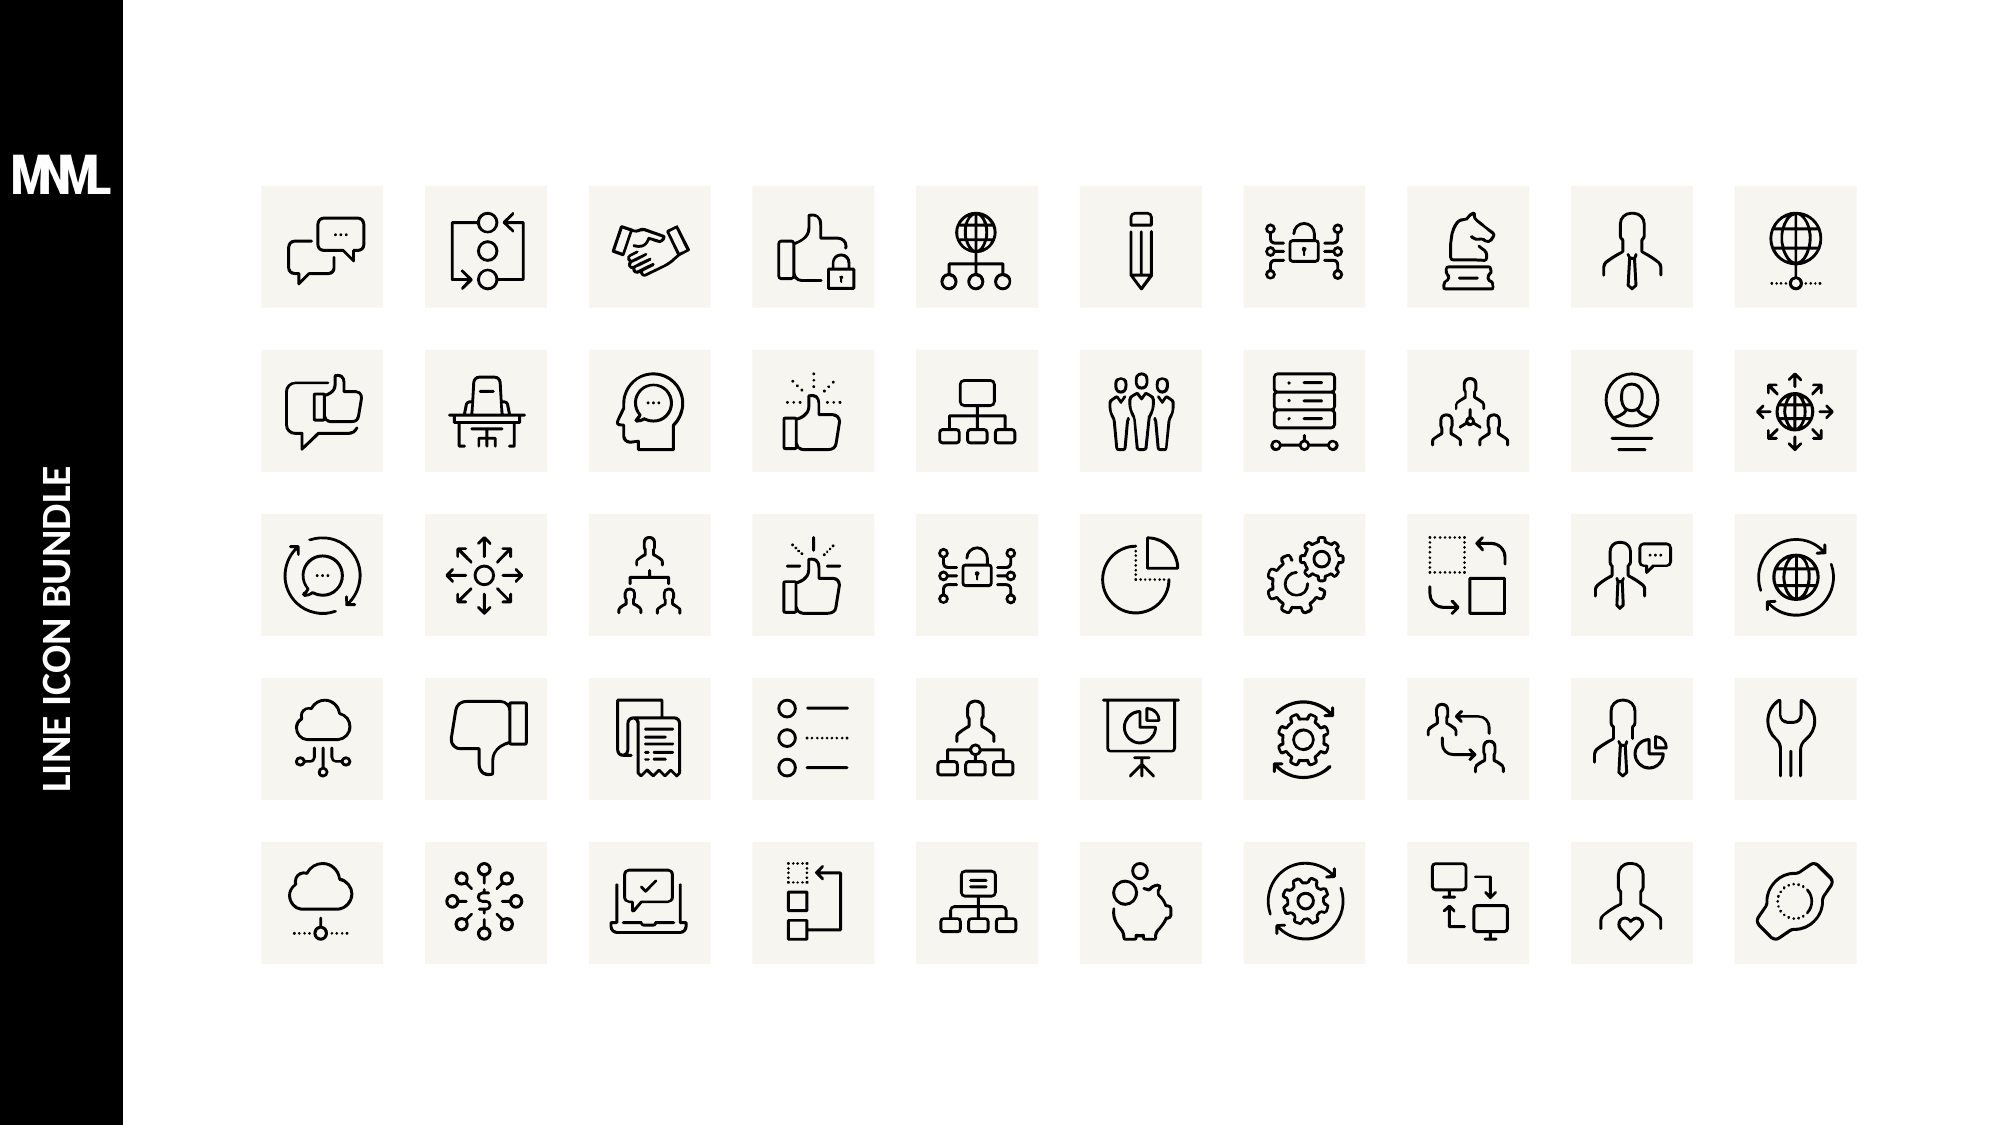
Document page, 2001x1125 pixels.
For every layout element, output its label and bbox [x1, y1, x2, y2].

text_box [1298, 536, 1345, 583]
text_box [1615, 576, 1625, 610]
text_box [1638, 542, 1673, 574]
text_box [611, 225, 666, 257]
text_box [1323, 246, 1344, 257]
text_box [1767, 383, 1779, 396]
text_box [940, 211, 1012, 291]
text_box [1112, 879, 1139, 906]
text_box [476, 212, 525, 291]
text_box [1270, 433, 1339, 452]
text_box [1775, 392, 1815, 432]
text_box [655, 587, 682, 615]
text_box [1755, 862, 1834, 941]
text_box [791, 543, 804, 556]
text_box [449, 699, 528, 777]
text_box [1265, 258, 1286, 280]
text_box [1617, 916, 1645, 941]
text_box [1428, 585, 1460, 615]
text_box [938, 570, 959, 582]
text_box [1265, 223, 1286, 245]
text_box [623, 868, 674, 913]
text_box [1468, 576, 1506, 615]
text_box [996, 547, 1017, 569]
text_box [1767, 428, 1779, 440]
text_box [313, 916, 328, 941]
text_box [1443, 905, 1466, 929]
text_box [777, 213, 848, 282]
text_box [501, 568, 523, 583]
text_box [1442, 265, 1495, 291]
text_box [822, 544, 835, 557]
text_box [1323, 258, 1344, 281]
text_box [1146, 536, 1180, 570]
text_box [805, 766, 849, 770]
text_box [938, 547, 959, 569]
text_box [1267, 554, 1327, 615]
text_box [454, 871, 473, 891]
text_box [1617, 740, 1629, 778]
text_box [782, 394, 842, 452]
text_box [1455, 710, 1491, 735]
text_box [447, 375, 527, 448]
text_box [1430, 862, 1468, 899]
text_box [477, 536, 492, 559]
text_box [288, 862, 354, 911]
text_box [1473, 875, 1497, 900]
text_box [955, 699, 996, 743]
text_box [454, 913, 473, 932]
text_box [617, 587, 643, 615]
text_box [627, 225, 690, 277]
text_box [1134, 372, 1149, 390]
text_box [1129, 756, 1155, 778]
text_box [1272, 372, 1337, 430]
text_box [786, 865, 843, 941]
text_box [936, 743, 1015, 777]
text_box [1811, 383, 1823, 396]
text_box [1449, 211, 1496, 262]
text_box [812, 536, 816, 552]
text_box [316, 216, 366, 263]
text_box [782, 557, 841, 615]
text_box [1478, 413, 1510, 447]
text_box [1275, 886, 1345, 941]
text_box [1472, 904, 1509, 941]
text_box [1112, 883, 1173, 941]
text_box [806, 706, 850, 710]
text_box [456, 547, 473, 564]
picture [0, 113, 122, 236]
text_box [1788, 435, 1802, 452]
text_box [777, 728, 797, 748]
text_box [1129, 211, 1153, 227]
text_box [1757, 538, 1827, 592]
text_box [1474, 739, 1505, 774]
text_box [317, 746, 329, 778]
text_box [476, 888, 492, 915]
text_box [616, 698, 682, 778]
text_box [777, 757, 797, 778]
text_box [1108, 395, 1130, 452]
text_box [1633, 738, 1665, 770]
text_box [456, 587, 473, 604]
text_box [1114, 377, 1128, 394]
text_box [777, 698, 797, 719]
text_box [1599, 862, 1663, 930]
text_box [476, 918, 492, 941]
text_box [1626, 252, 1638, 291]
text_box [496, 547, 513, 564]
text_box [1788, 372, 1802, 389]
text_box [635, 536, 664, 567]
text_box [1602, 211, 1663, 277]
text_box [445, 893, 468, 909]
text_box [938, 379, 1017, 445]
text_box [1440, 736, 1477, 761]
text_box [1811, 428, 1823, 440]
text_box [301, 554, 344, 597]
text_box [445, 568, 468, 583]
text_box [1772, 553, 1820, 601]
text_box [827, 253, 856, 290]
text_box [450, 211, 499, 290]
text_box [1323, 223, 1344, 245]
text_box [1475, 536, 1507, 566]
text_box [1756, 404, 1772, 420]
text_box [939, 869, 1018, 934]
text_box [825, 564, 842, 568]
text_box [1101, 544, 1171, 615]
text_box [1101, 698, 1180, 753]
text_box [496, 587, 513, 604]
text_box [1266, 861, 1336, 916]
text_box [283, 545, 337, 616]
text_box [285, 381, 359, 451]
text_box [1272, 762, 1332, 780]
text_box [1594, 540, 1647, 598]
text_box [996, 570, 1017, 582]
text_box [1766, 699, 1817, 778]
text_box [477, 592, 492, 615]
text_box [628, 568, 671, 586]
text_box [1277, 713, 1330, 767]
text_box [476, 862, 492, 885]
text_box [609, 883, 688, 934]
text_box [961, 546, 993, 588]
text_box [1281, 877, 1330, 926]
text_box [1455, 377, 1486, 411]
text_box [1818, 404, 1834, 420]
text_box [500, 893, 524, 909]
text_box [996, 583, 1017, 605]
text_box [495, 871, 515, 891]
text_box [1769, 211, 1823, 291]
text_box [1458, 408, 1482, 429]
text_box [1275, 700, 1335, 718]
text_box [938, 583, 959, 604]
text_box [294, 698, 352, 742]
text_box [1153, 395, 1175, 452]
text_box [495, 913, 515, 932]
text_box [1426, 702, 1458, 737]
text_box [1654, 735, 1668, 750]
text_box [473, 564, 496, 587]
text_box [1610, 436, 1654, 440]
text_box [1131, 862, 1149, 881]
text_box [1128, 392, 1155, 452]
text_box [1604, 372, 1660, 428]
text_box [1129, 229, 1153, 291]
text_box [1288, 221, 1320, 263]
text_box [1265, 246, 1286, 257]
text_box [1155, 377, 1169, 394]
text_box [615, 372, 685, 452]
text_box [1431, 413, 1462, 447]
text_box [312, 373, 363, 424]
text_box [294, 746, 316, 767]
text_box [1765, 563, 1835, 617]
text_box [308, 536, 362, 607]
text_box [330, 746, 352, 767]
text_box [1593, 698, 1637, 764]
text_box [1617, 448, 1647, 452]
text_box [287, 239, 336, 286]
